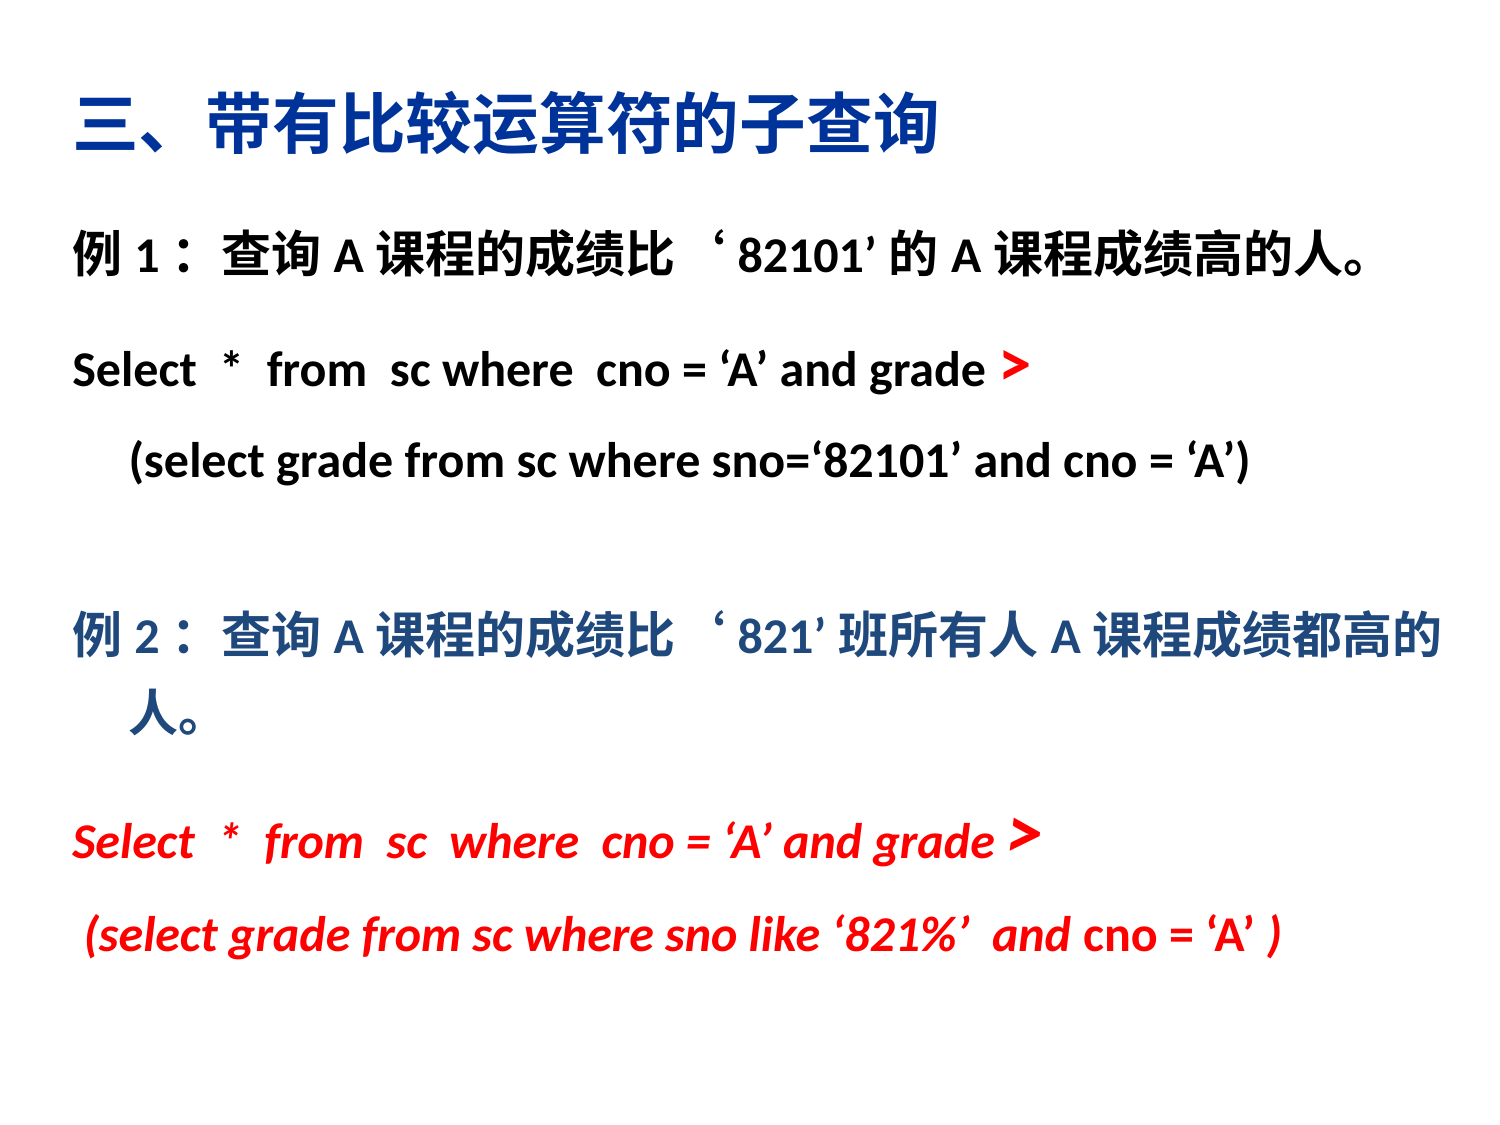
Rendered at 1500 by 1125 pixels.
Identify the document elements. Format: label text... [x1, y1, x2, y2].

list 三、带有比较运算符的子查询 例1：查询A课程的成绩比‘82101’的A课程成绩高的人。 Select * from sc where cno = ‘A’ and grade > (select grade from sc where sno=‘82101’ and cno = ‘A’) 例2：查询A课程的成绩比‘821’班所有人A课程成绩都高的人。 Select * from sc where cno = ‘A’ and grade > (select grade from sc where sno like ‘821%’ and cno = ‘A’ ) [57, 50, 1483, 1063]
